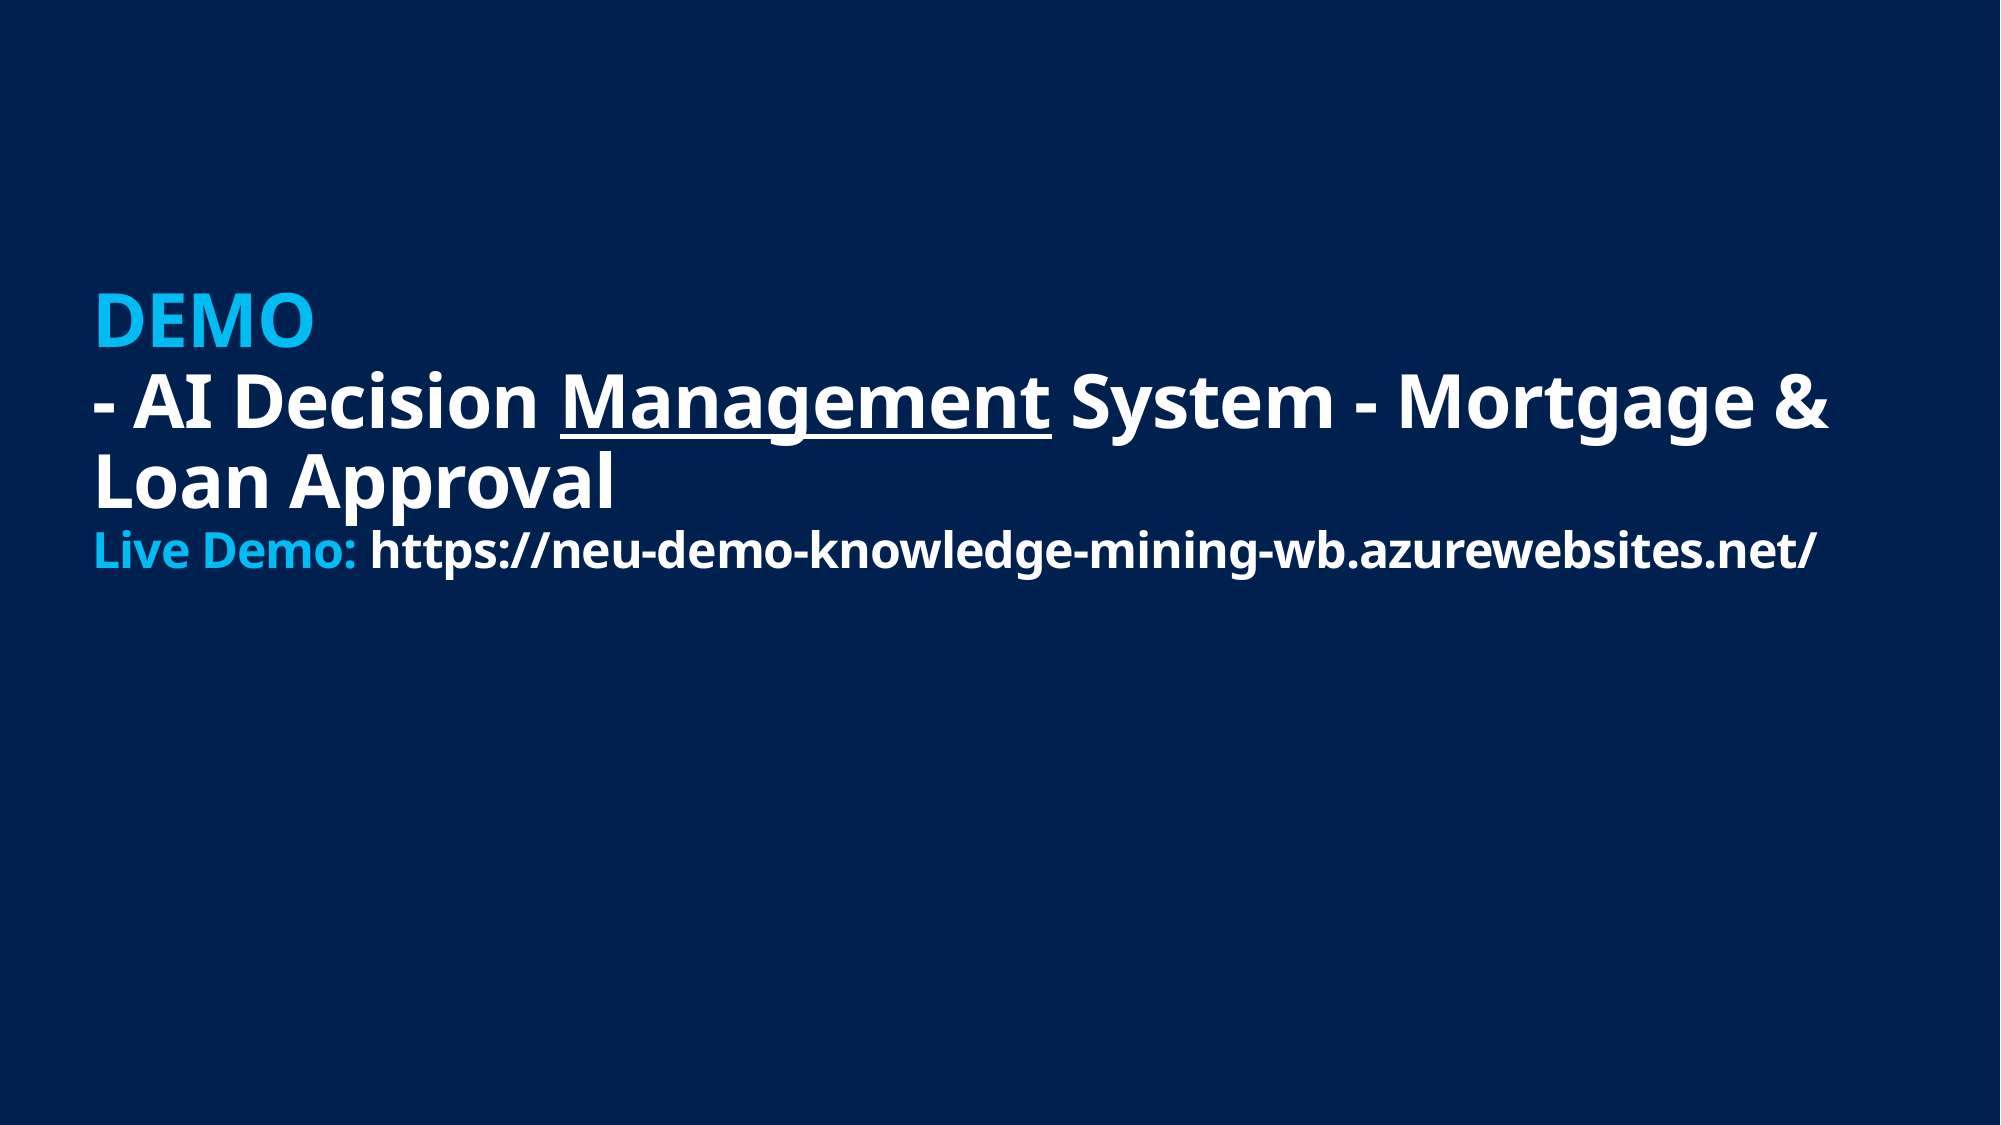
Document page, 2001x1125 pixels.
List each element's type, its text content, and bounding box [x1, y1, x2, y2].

title DEMO - AI Decision Management System - Mortgage & Loan Approval Live Demo: https://neu-demo-knowledge-mining-wb.azurewebsites.net/ [92, 279, 2000, 580]
